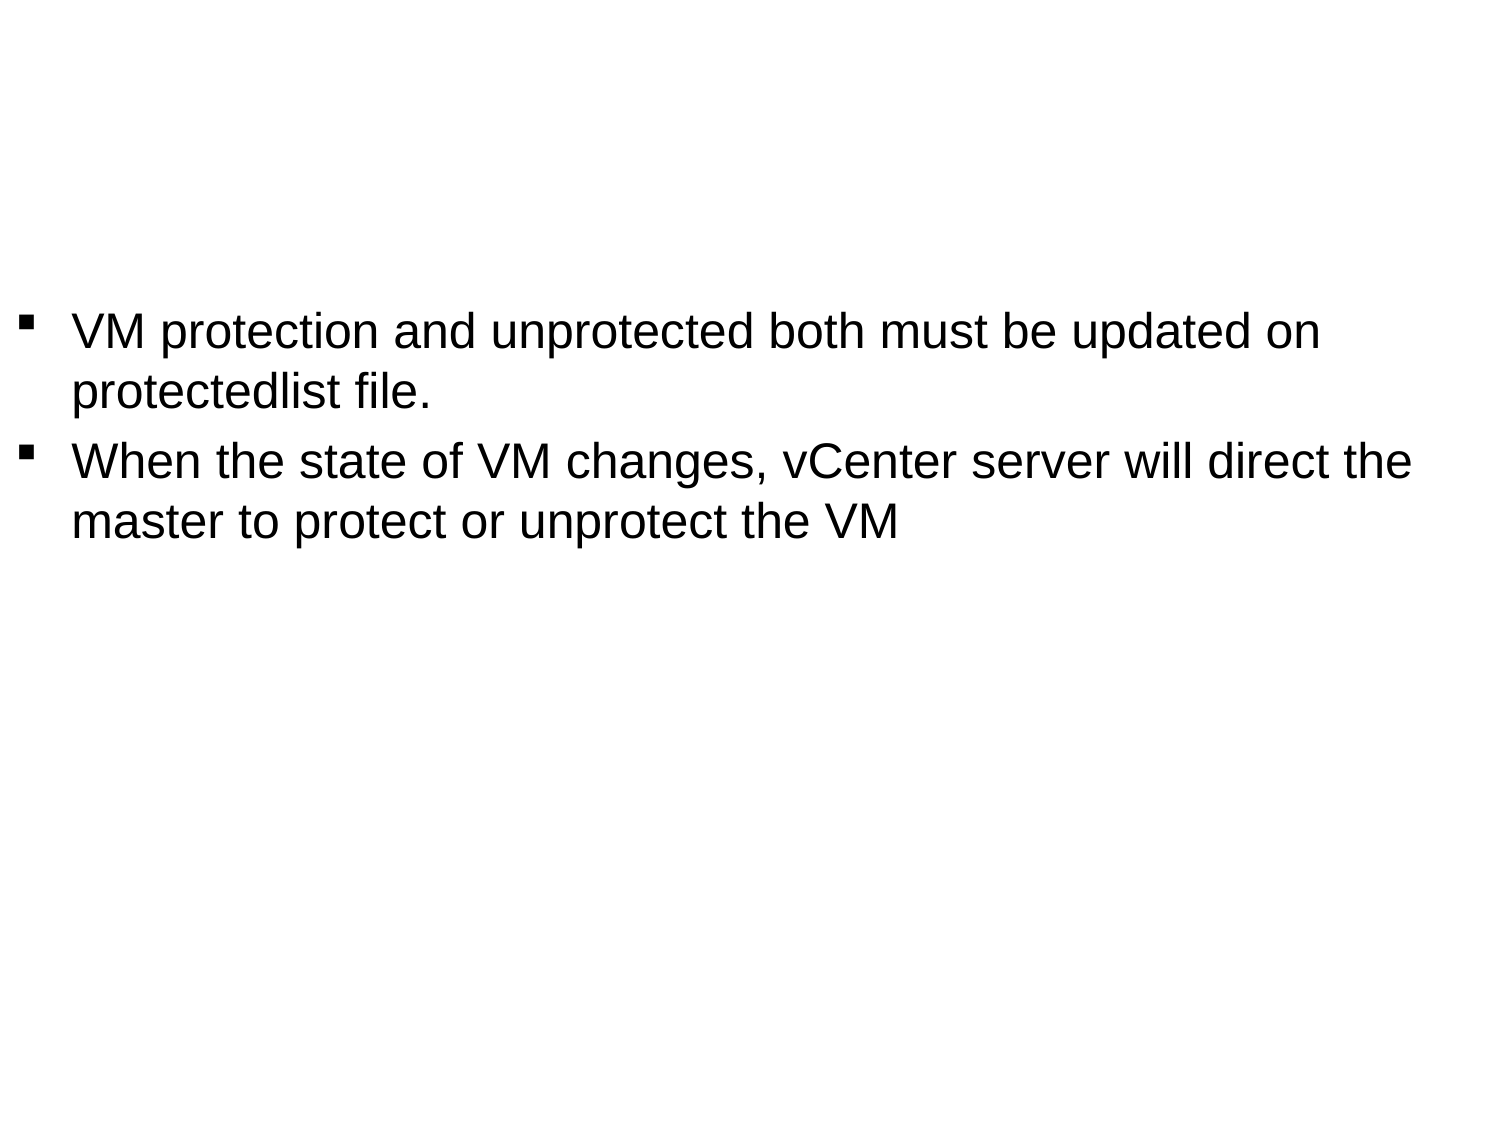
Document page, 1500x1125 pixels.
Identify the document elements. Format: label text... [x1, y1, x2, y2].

subtitle VM protection and unprotected both must be updated on protectedlist file. When the state of VM changes, vCenter server will direct the master to protect or unprotect the VM [0, 290, 1500, 579]
